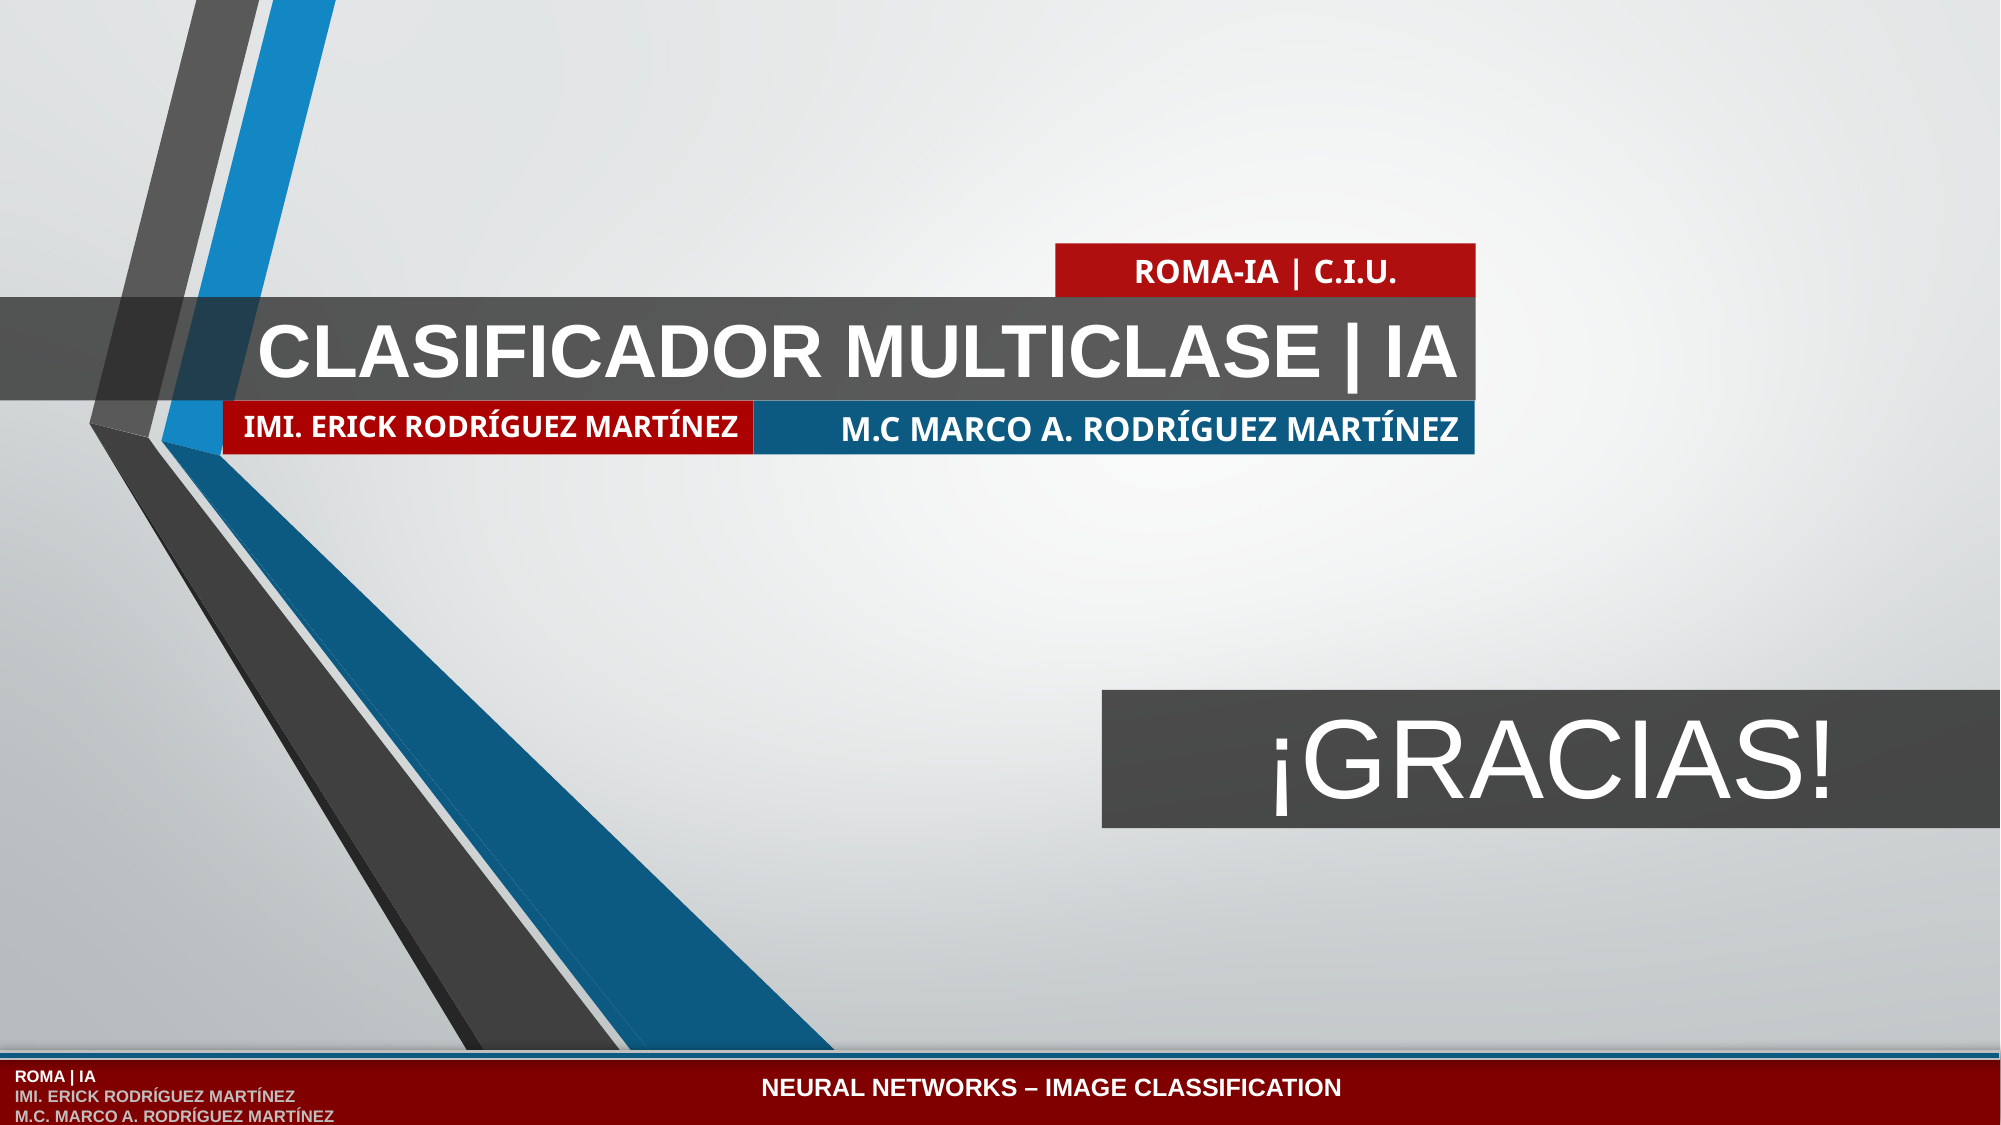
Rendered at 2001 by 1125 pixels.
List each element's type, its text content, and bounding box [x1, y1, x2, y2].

text_box ¡GRACIAS! [1101, 689, 2000, 829]
text_box CLASIFICADOR MULTICLASE | IA [0, 297, 1476, 401]
text_box M.C MARCO A. RODRÍGUEZ MARTÍNEZ [754, 401, 1475, 455]
text_box IMI. ERICK RODRÍGUEZ MARTÍNEZ [222, 400, 754, 455]
text_box ROMA-IA | C.I.U. [1055, 243, 1476, 297]
